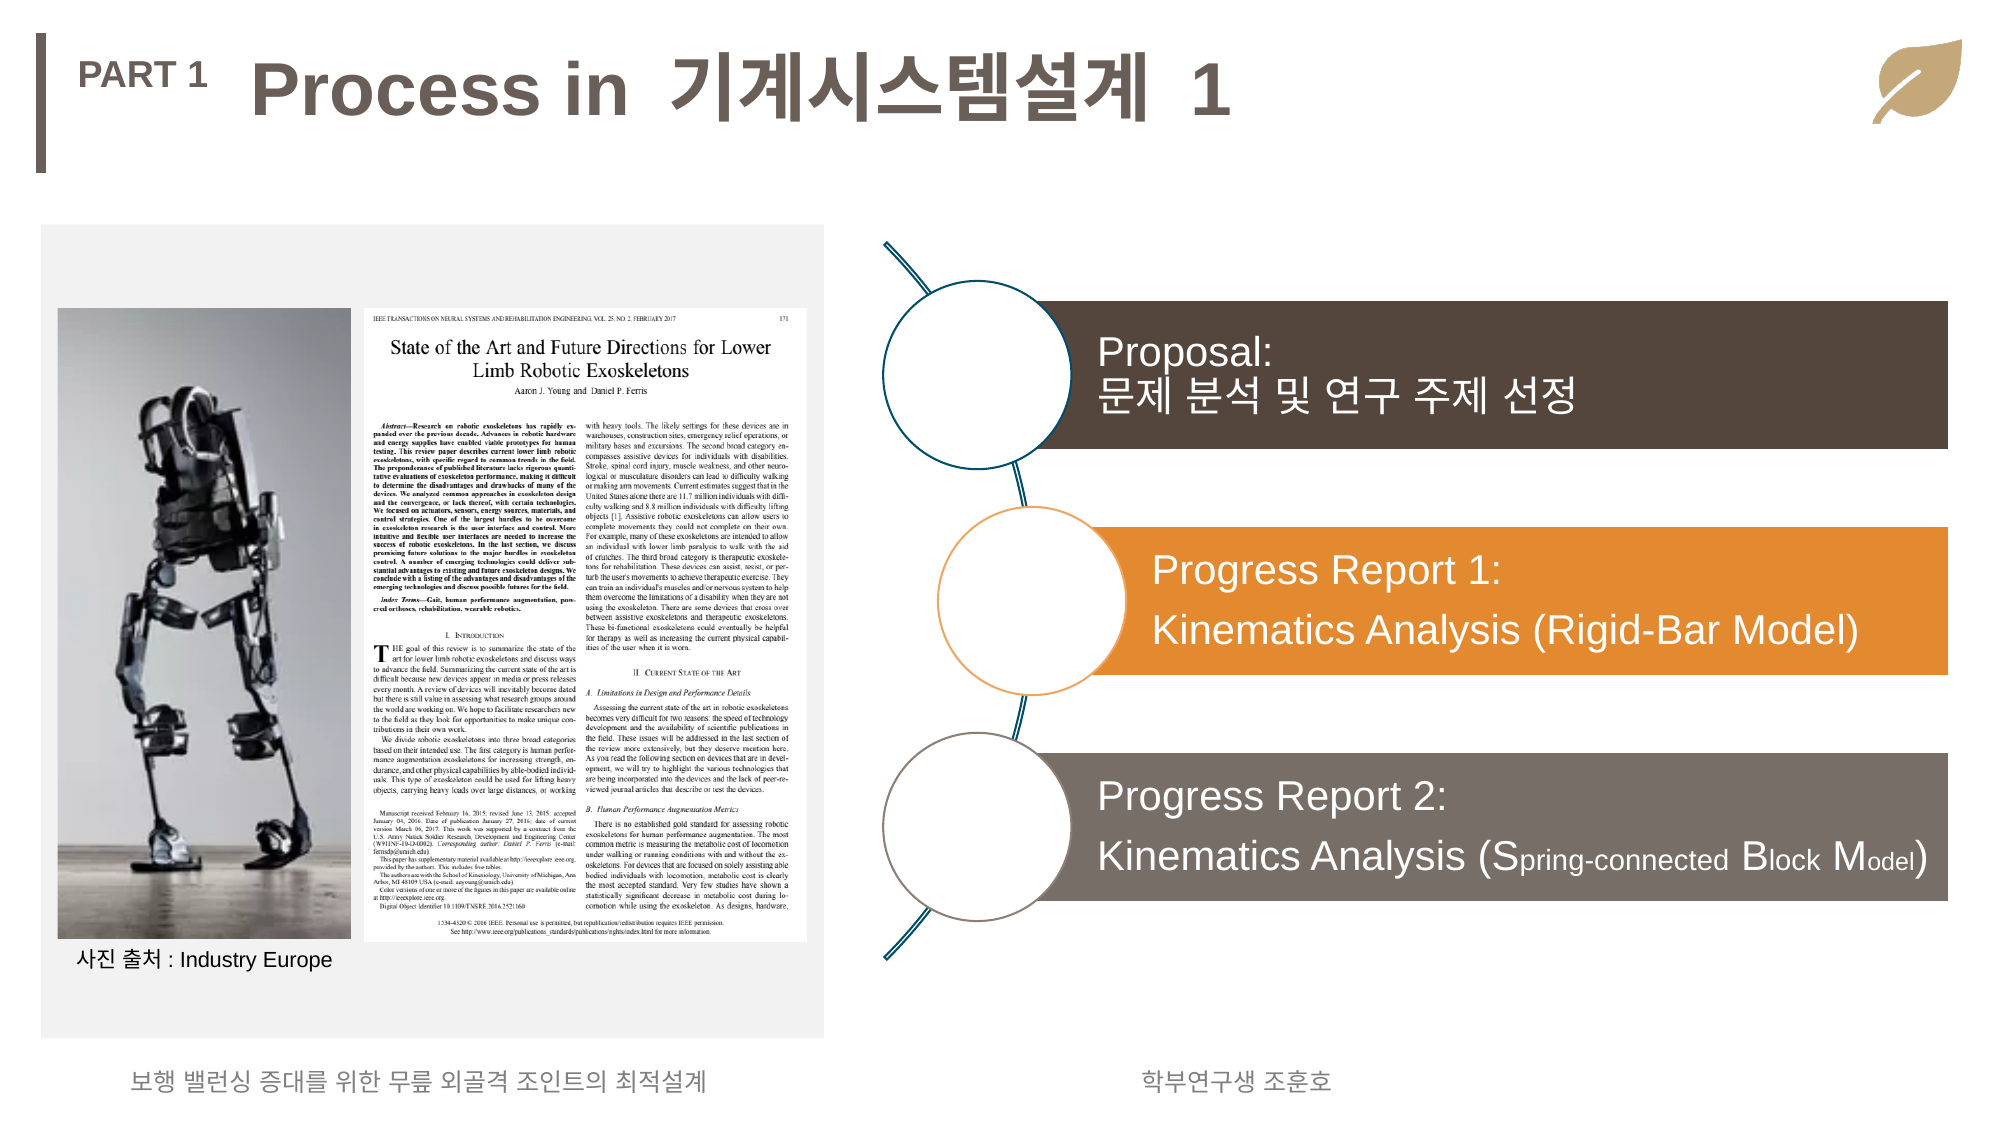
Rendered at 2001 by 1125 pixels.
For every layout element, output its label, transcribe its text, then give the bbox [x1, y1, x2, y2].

text_box [40, 223, 825, 1039]
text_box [872, 224, 1960, 978]
picture [364, 308, 807, 942]
text_box 사진 출처: Industry Europe [62, 937, 666, 979]
picture [1857, 22, 1977, 141]
text_box 학부연구생 조훈호 [1127, 1058, 1378, 1104]
text_box PART 1 [62, 42, 224, 103]
text_box 보행 밸런싱 증대를 위한 무릎 외골격 조인트의 최적설계 [115, 1058, 873, 1104]
text_box Process in 기계시스템설계 1 [236, 33, 1248, 138]
picture [57, 308, 351, 939]
